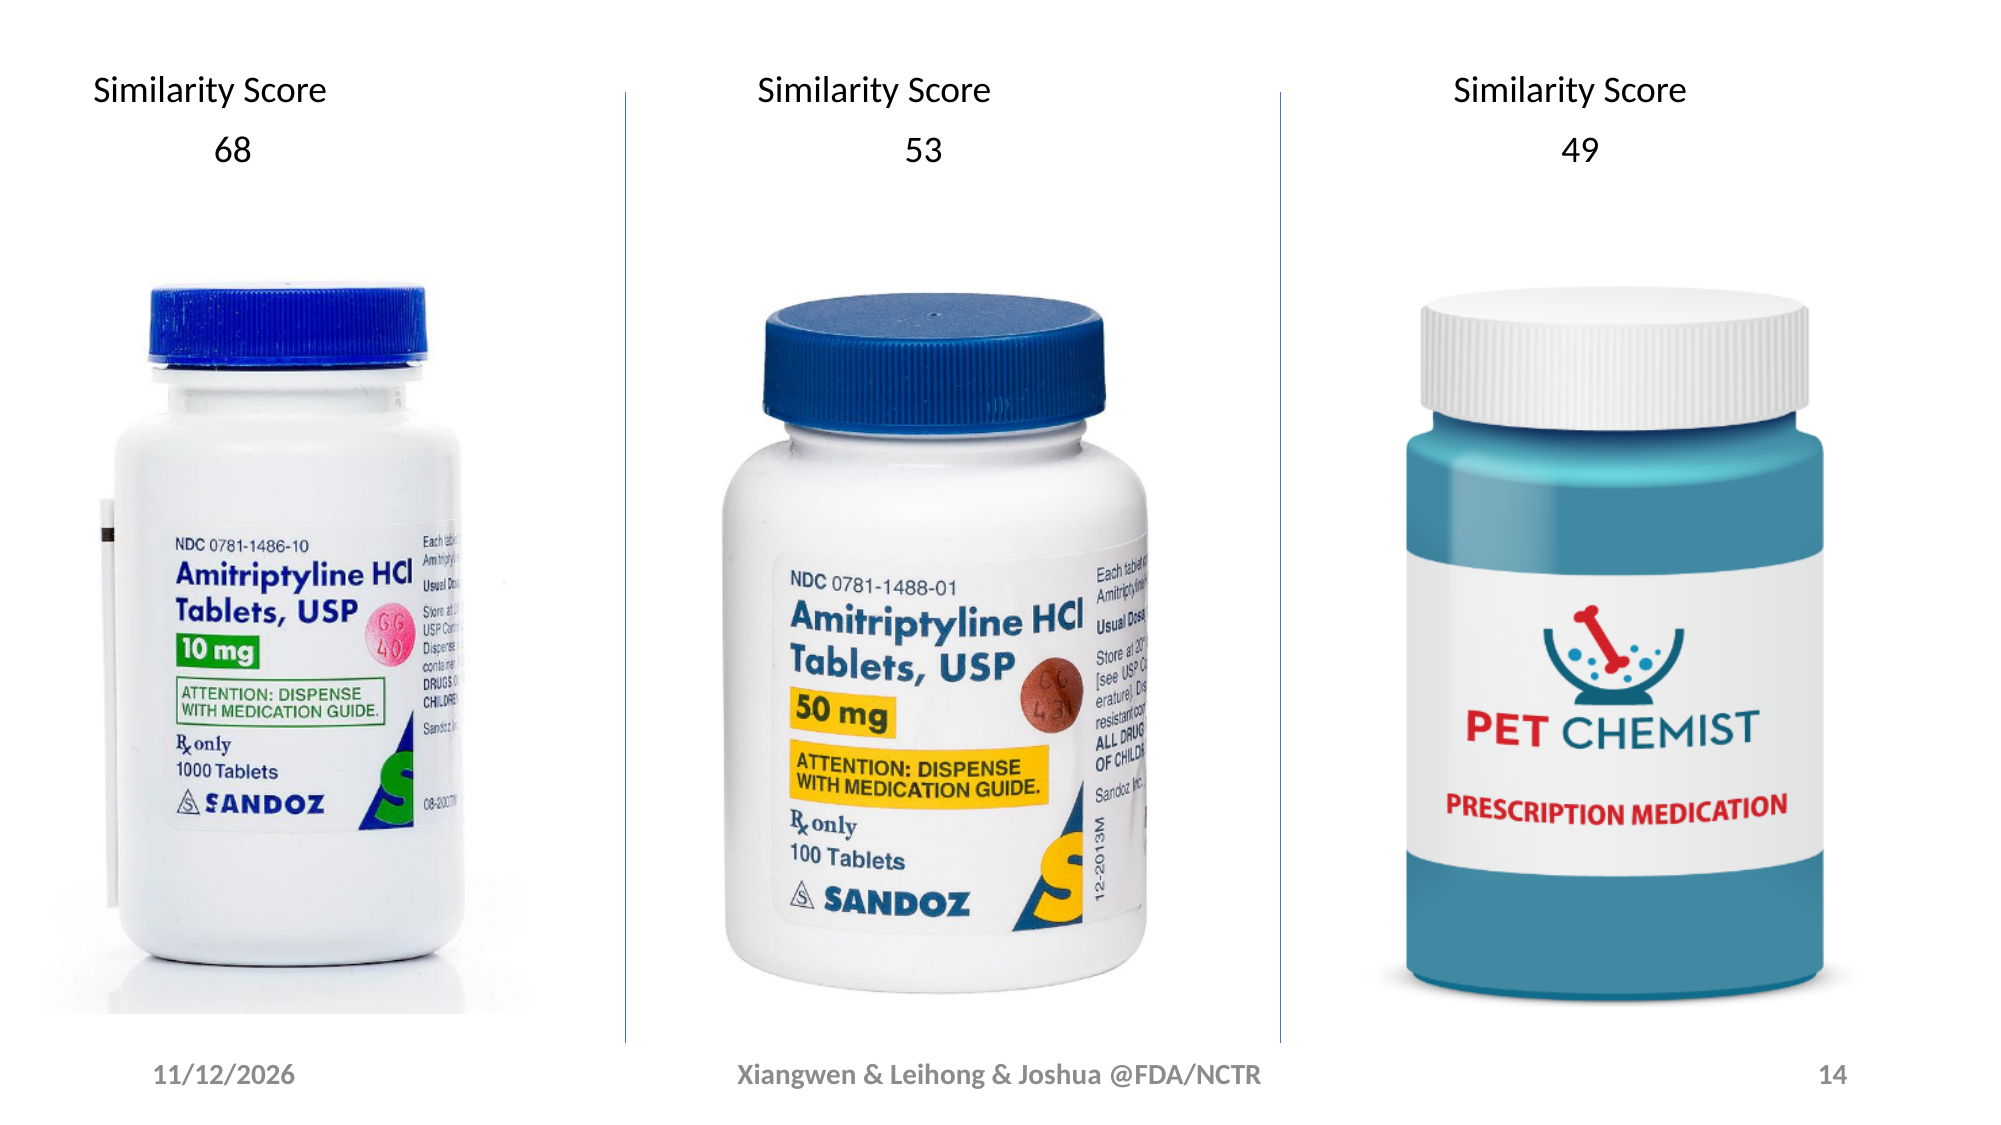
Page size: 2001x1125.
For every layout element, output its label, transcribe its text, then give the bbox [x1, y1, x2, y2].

slide_number 14 [1412, 1042, 1863, 1103]
text_box Similarity Score [742, 57, 1178, 118]
text_box 68 53 49 [199, 118, 625, 178]
picture [25, 265, 535, 1014]
text_box Similarity Score [1438, 57, 1874, 118]
picture [639, 271, 1244, 1007]
footer Xiangwen & Leihong & Joshua @FDA/NCTR [662, 1042, 1338, 1103]
text_box 68 53 49 [1281, 118, 1881, 178]
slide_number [137, 1042, 588, 1103]
text_box Similarity Score [78, 57, 514, 118]
text_box 68 53 49 [626, 118, 1280, 178]
picture [1337, 271, 1907, 1007]
